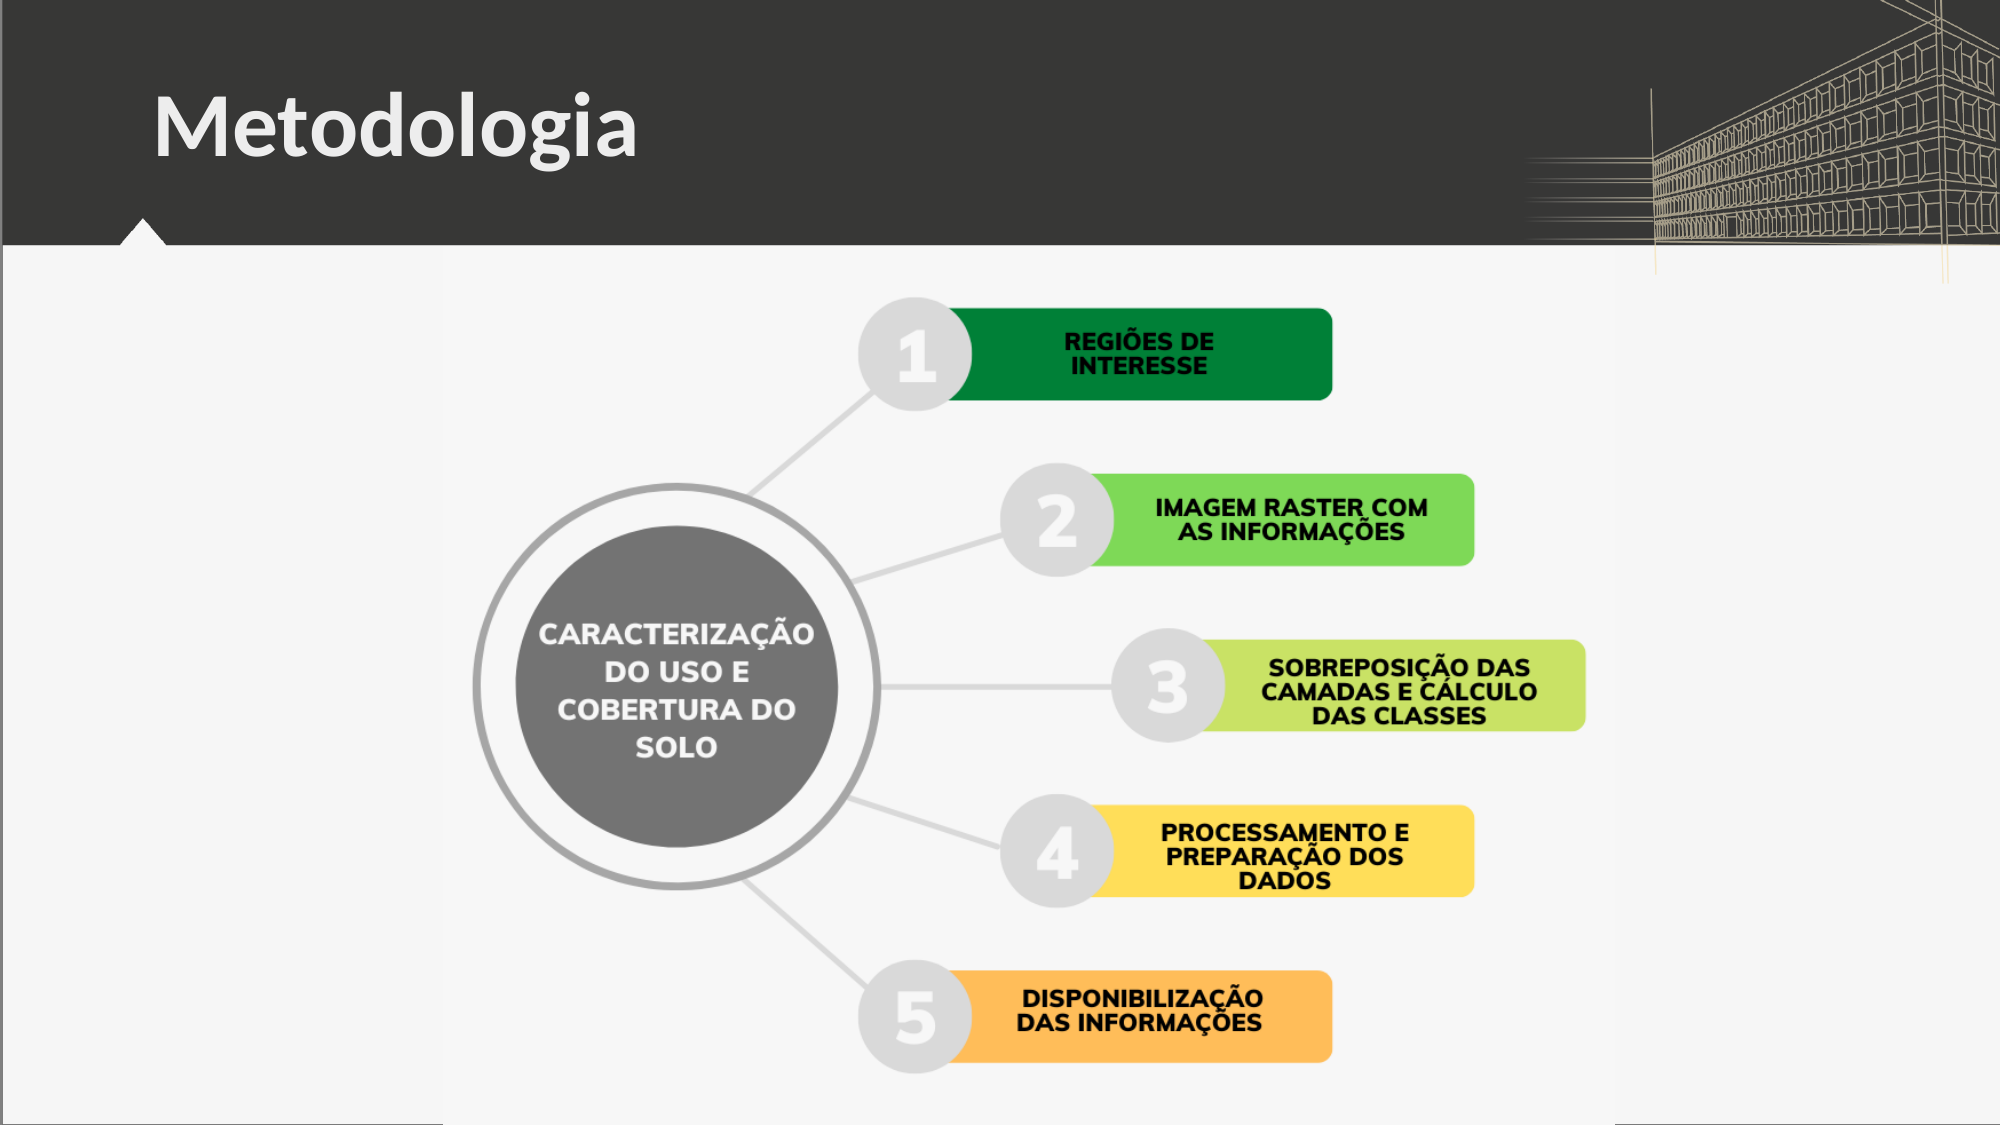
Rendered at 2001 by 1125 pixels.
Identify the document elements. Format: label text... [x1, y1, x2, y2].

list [443, 246, 1615, 1125]
picture [0, 0, 2000, 1125]
title Metodologia [137, 33, 1649, 220]
